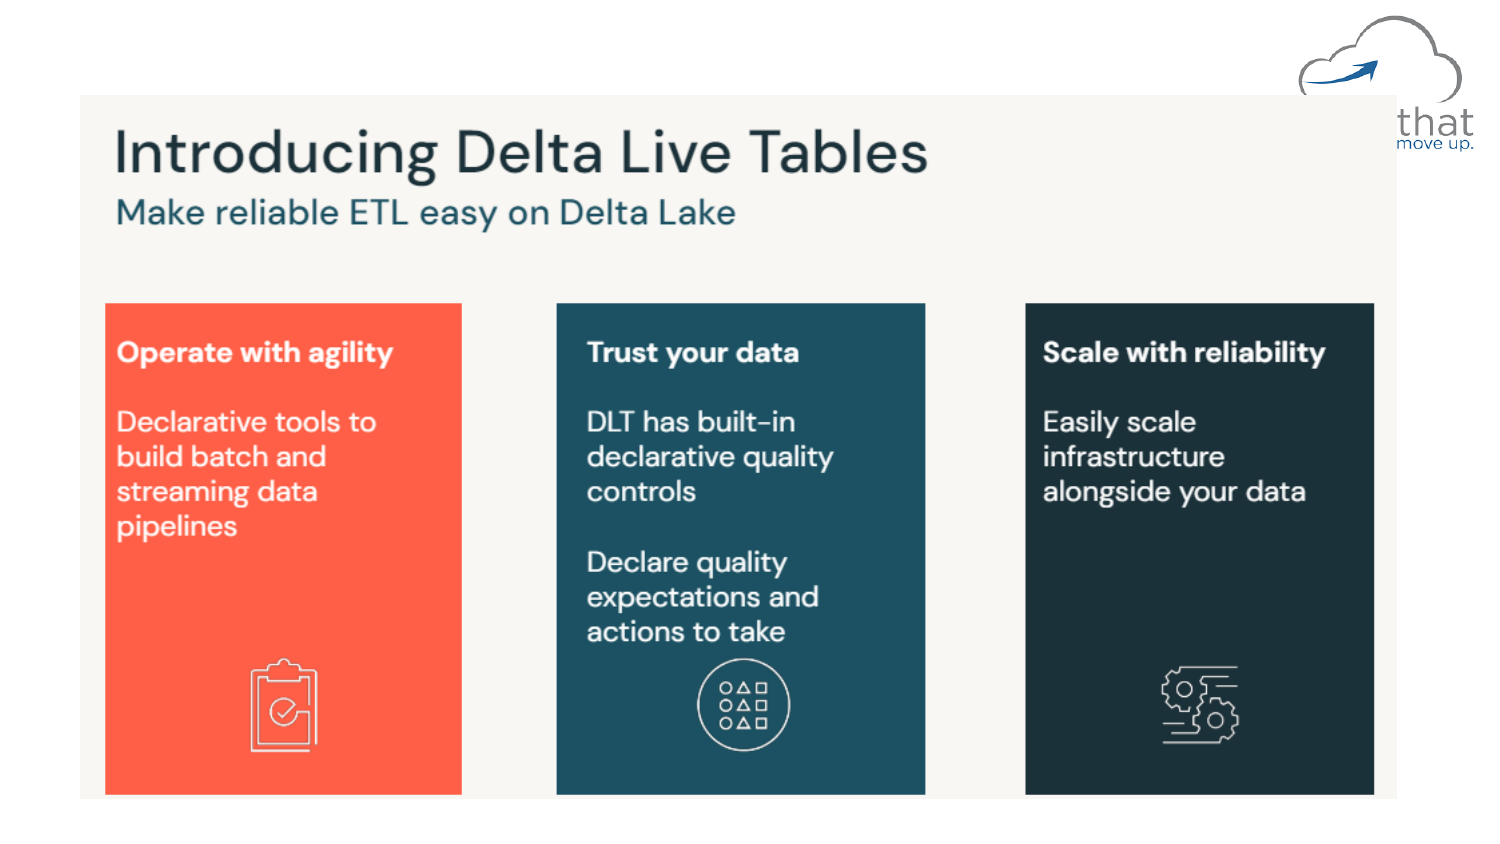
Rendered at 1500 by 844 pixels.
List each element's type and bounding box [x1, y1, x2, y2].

picture [80, 8, 1481, 799]
